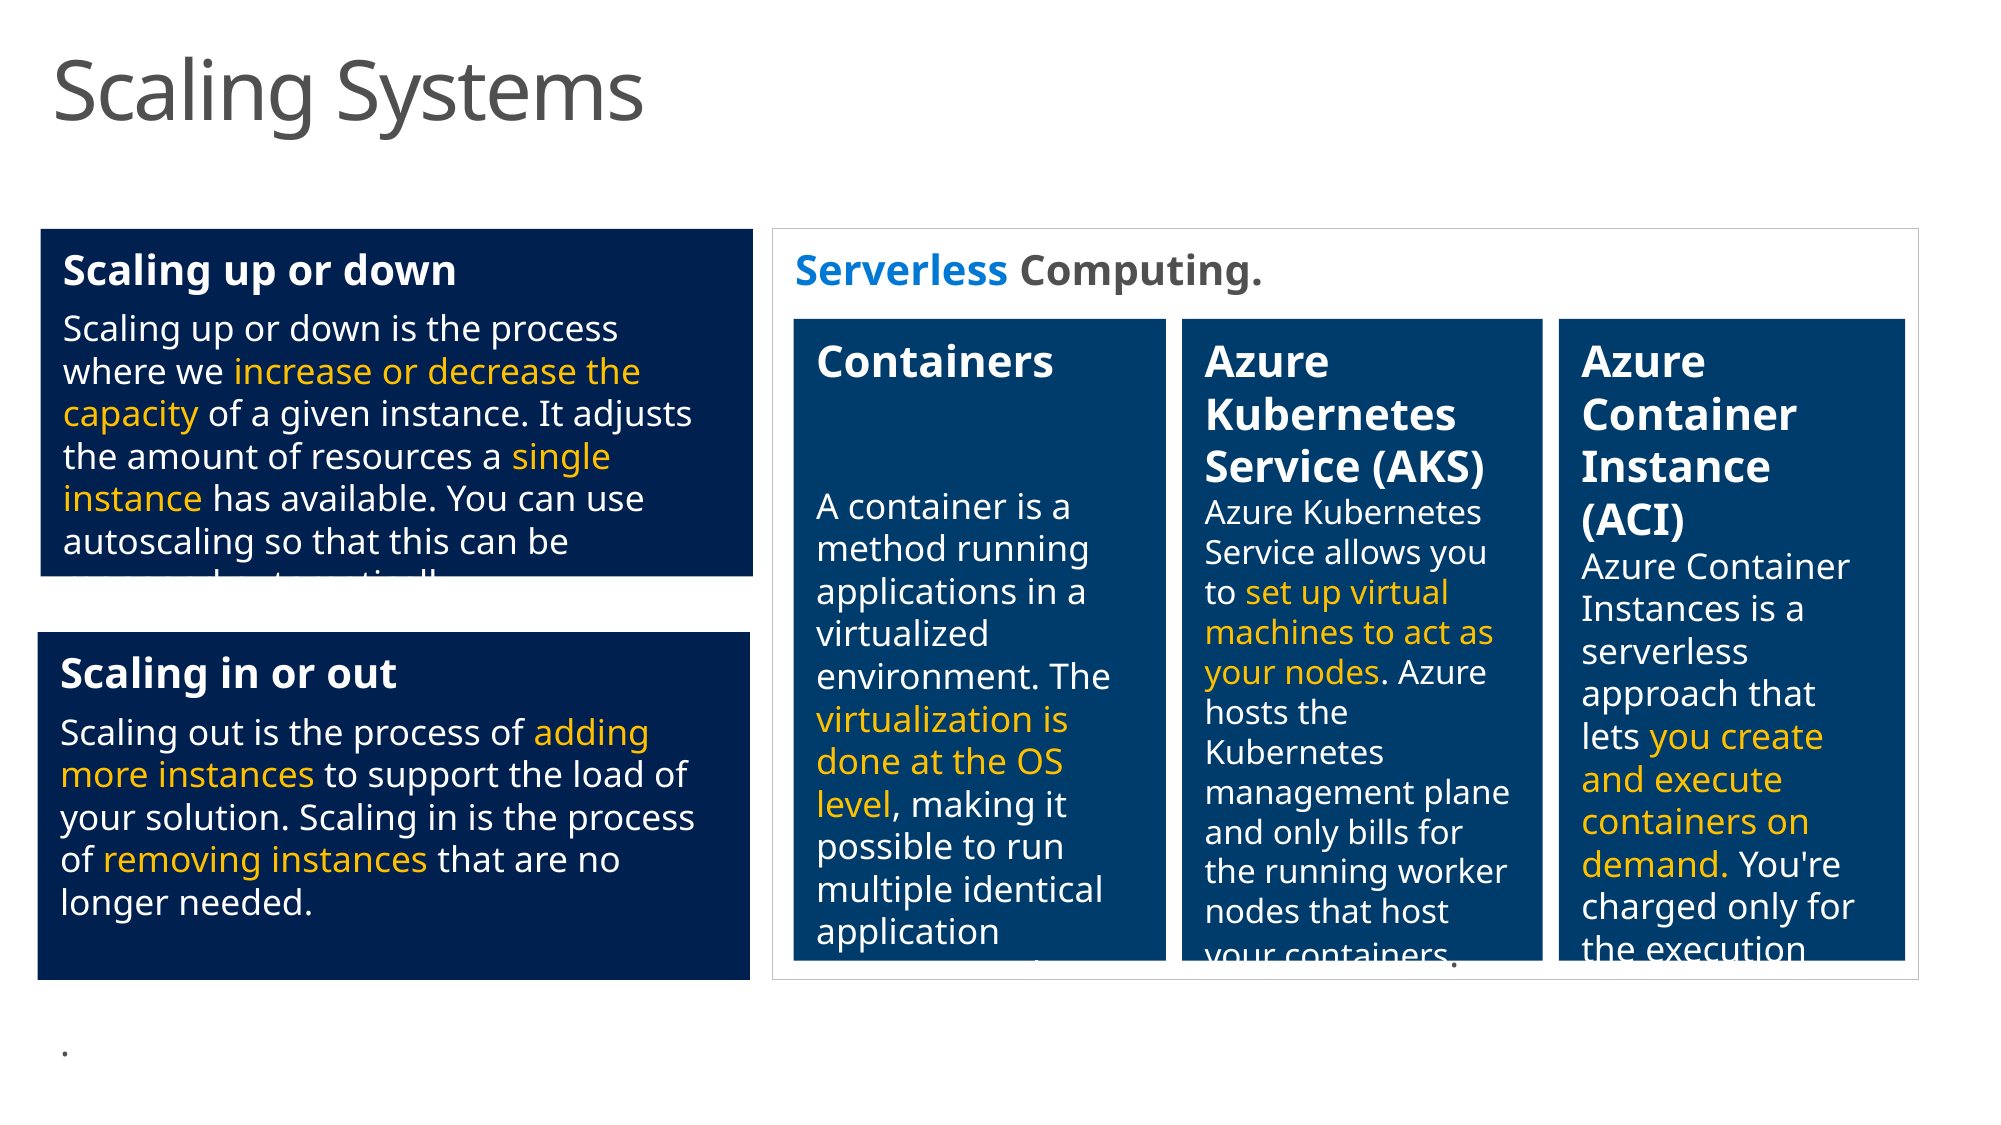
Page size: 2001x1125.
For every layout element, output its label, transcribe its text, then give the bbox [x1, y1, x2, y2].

title Scaling Systems [37, 37, 1957, 188]
text_box Scaling in or out Scaling out is the process of adding more instances to support the load of your solution. Scaling in is the process of removing instances that are no longer needed. . [37, 632, 750, 980]
text_box Serverless Computing. [772, 228, 1919, 980]
text_box Scaling up or down Scaling up or down is the process where we increase or decrease the capacity of a given instance. It adjusts the amount of resources a single instance has available. You can use autoscaling so that this can be managed automatically [40, 228, 753, 577]
